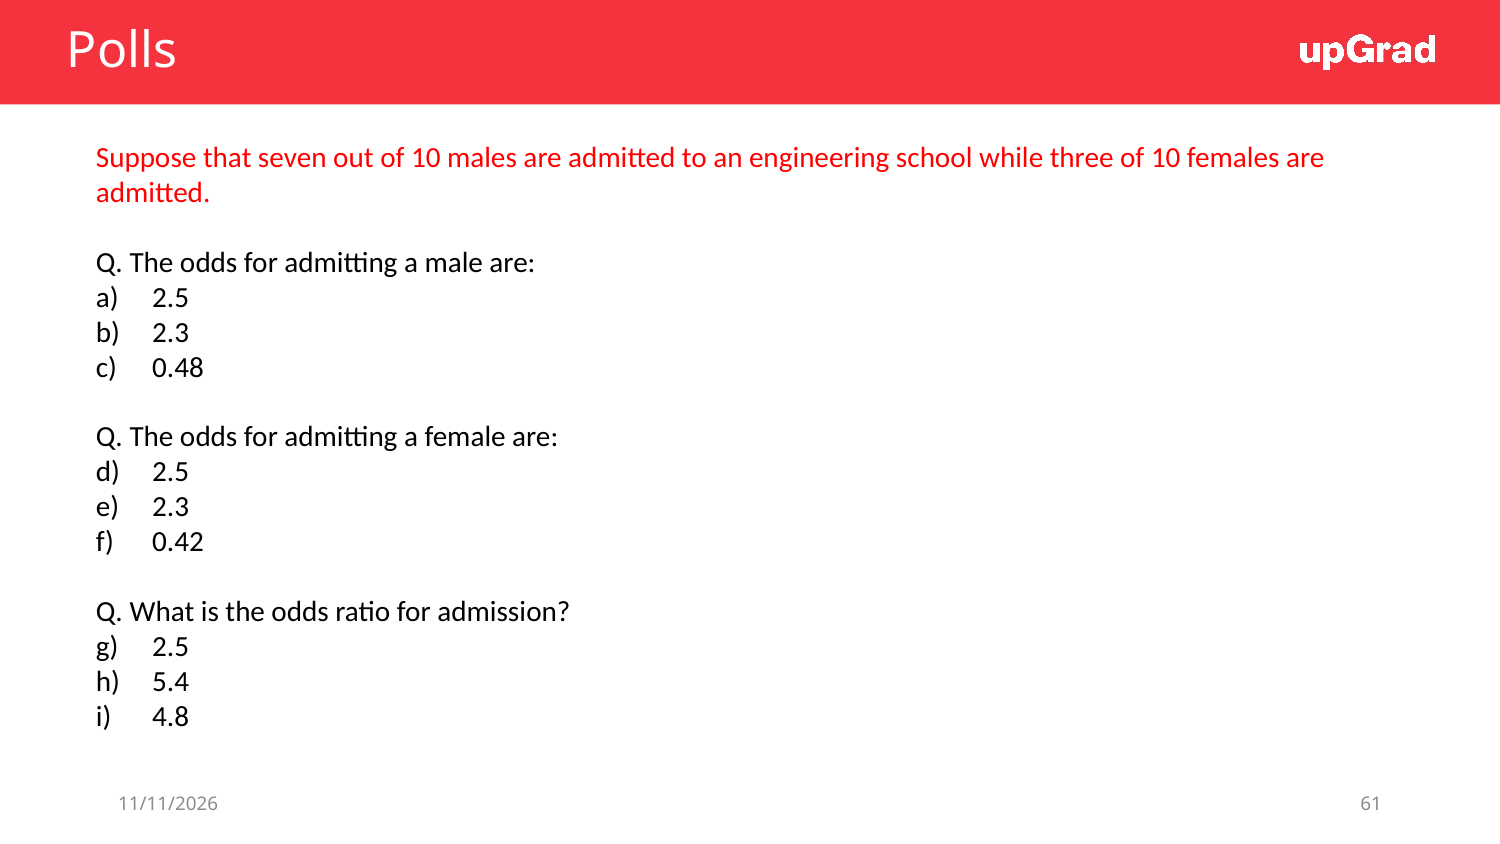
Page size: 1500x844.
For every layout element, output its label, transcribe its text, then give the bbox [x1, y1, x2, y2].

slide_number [103, 782, 441, 827]
slide_number 61 [1059, 782, 1397, 827]
title Polls [51, 20, 665, 83]
picture [1300, 34, 1435, 70]
text_box Suppose that seven out of 10 males are admitted to an engineering school while three of 10 females are admitted. Q. The odds for admitting a male are: 2.5 2.3 0.48 Q. The odds for admitting a female are: 2.5 2.3 0.42 Q. What is the odds ratio for admission? 2.5 5.4 4.8 [81, 130, 1419, 775]
